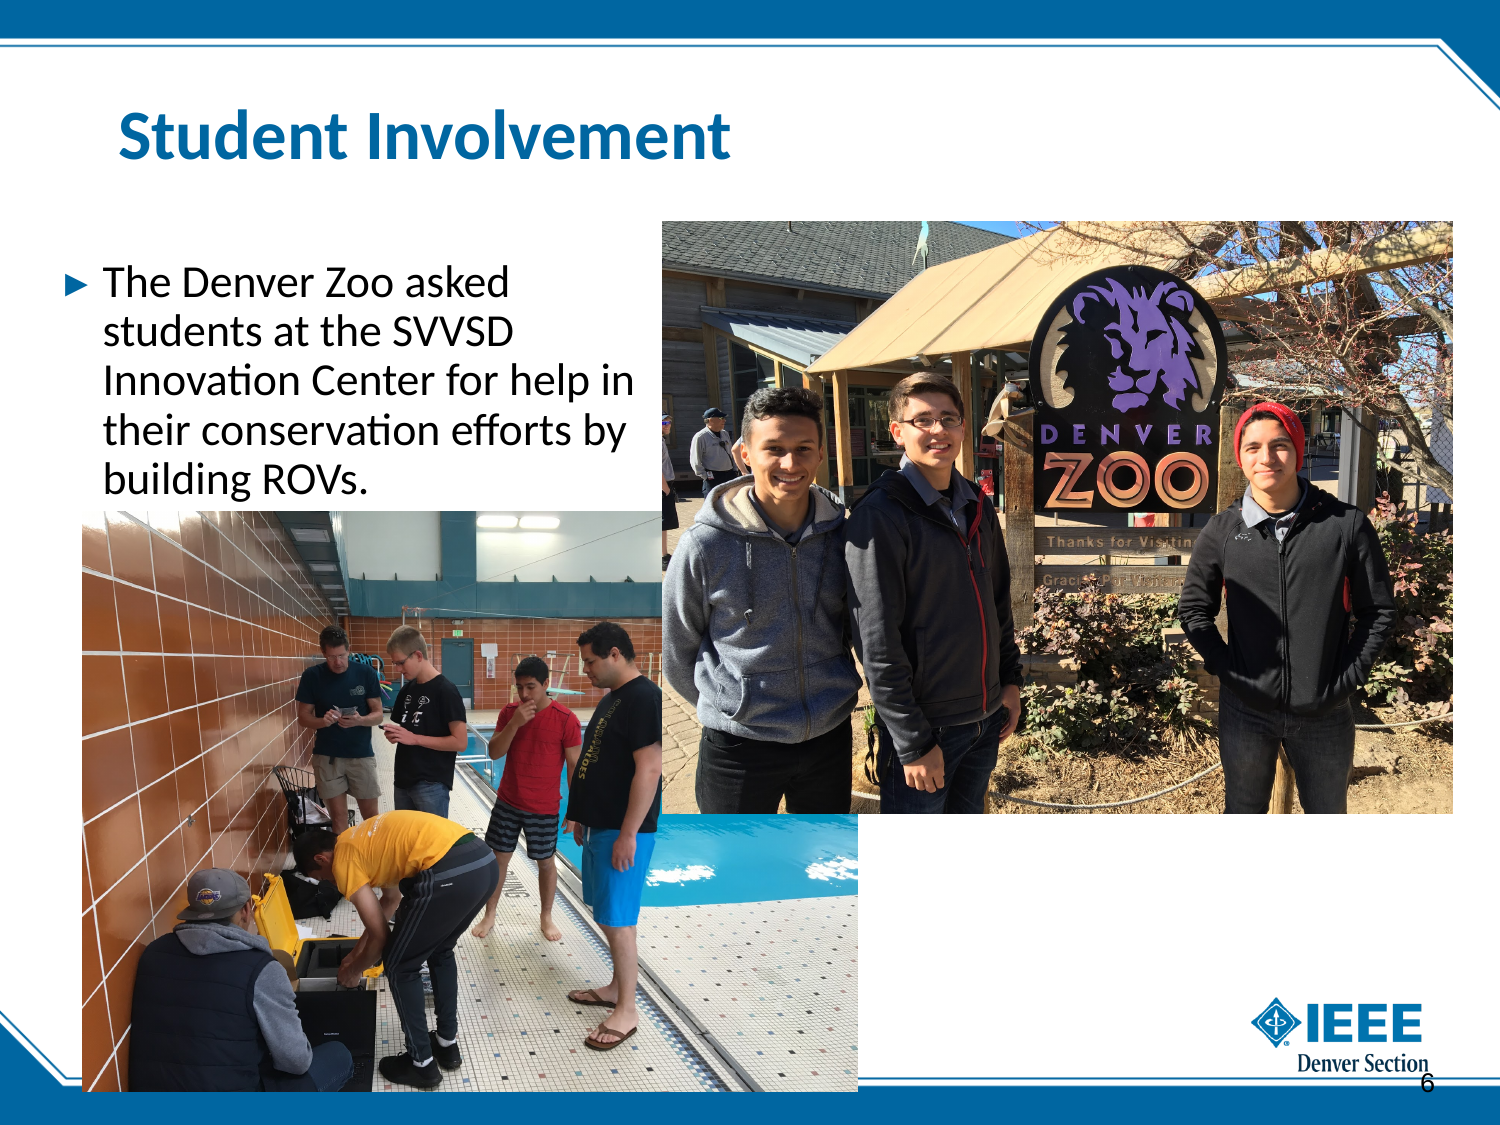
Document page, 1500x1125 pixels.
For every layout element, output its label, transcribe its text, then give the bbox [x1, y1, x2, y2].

text_box 6 [1403, 1038, 1494, 1125]
picture [772, 820, 781, 825]
list The Denver Zoo asked students at the SVVSD Innovation Center for help in their conservation efforts by building ROVs. [50, 249, 662, 873]
picture [0, 0, 1500, 115]
title Student Involvement [103, 91, 1397, 182]
picture [0, 221, 1500, 1125]
